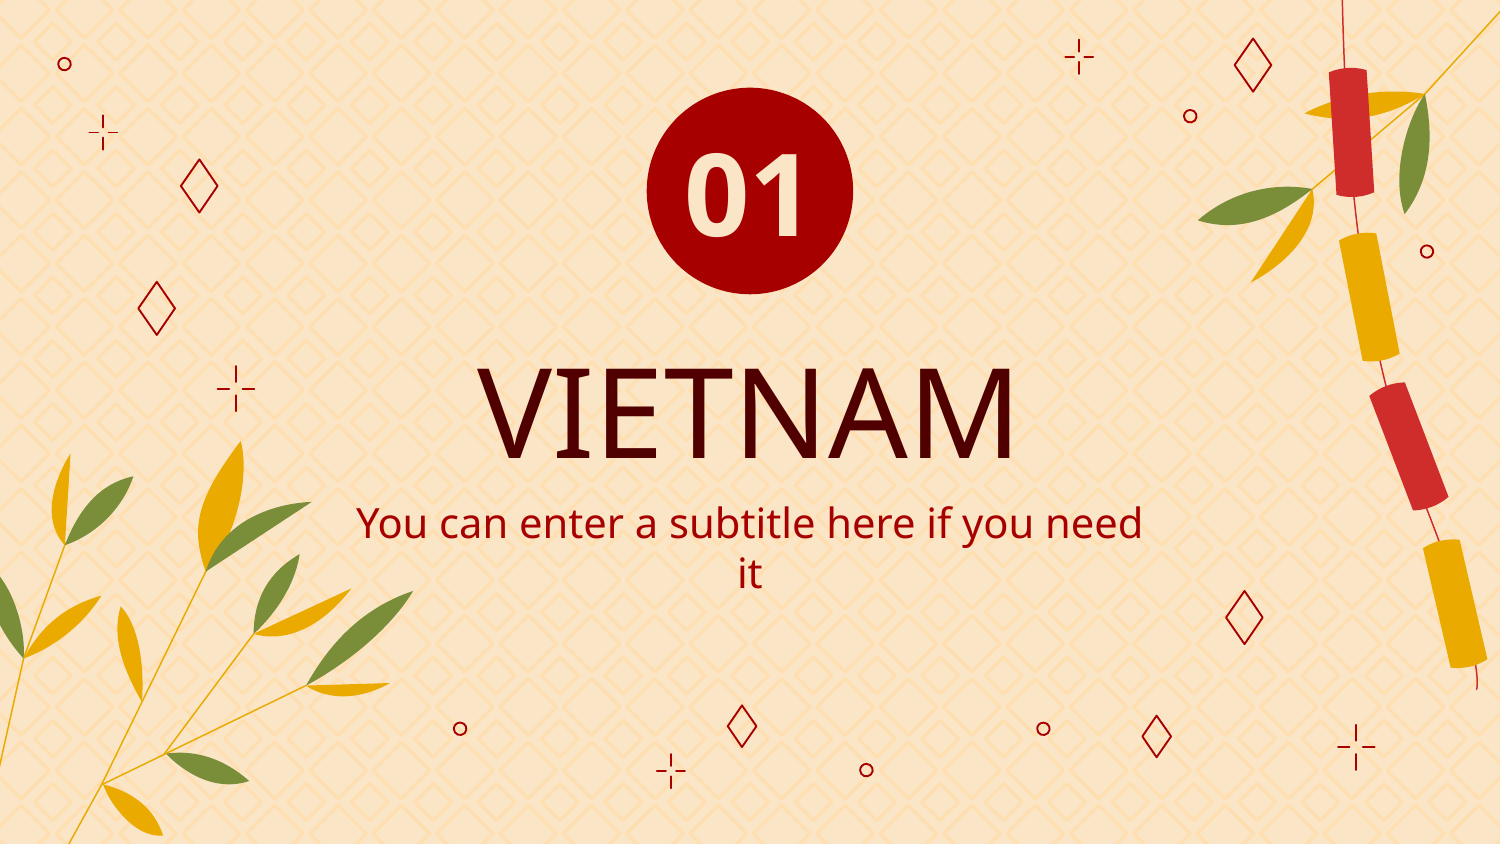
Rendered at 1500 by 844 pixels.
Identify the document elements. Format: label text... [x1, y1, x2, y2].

text_box [665, 87, 834, 131]
text_box [665, 251, 834, 295]
title VIETNAM [332, 344, 1168, 481]
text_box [0, 440, 432, 844]
title 01 [646, 131, 854, 251]
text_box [740, 572, 745, 588]
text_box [217, 365, 255, 412]
subtitle You can enter a subtitle here if you need it [436, 481, 1168, 556]
